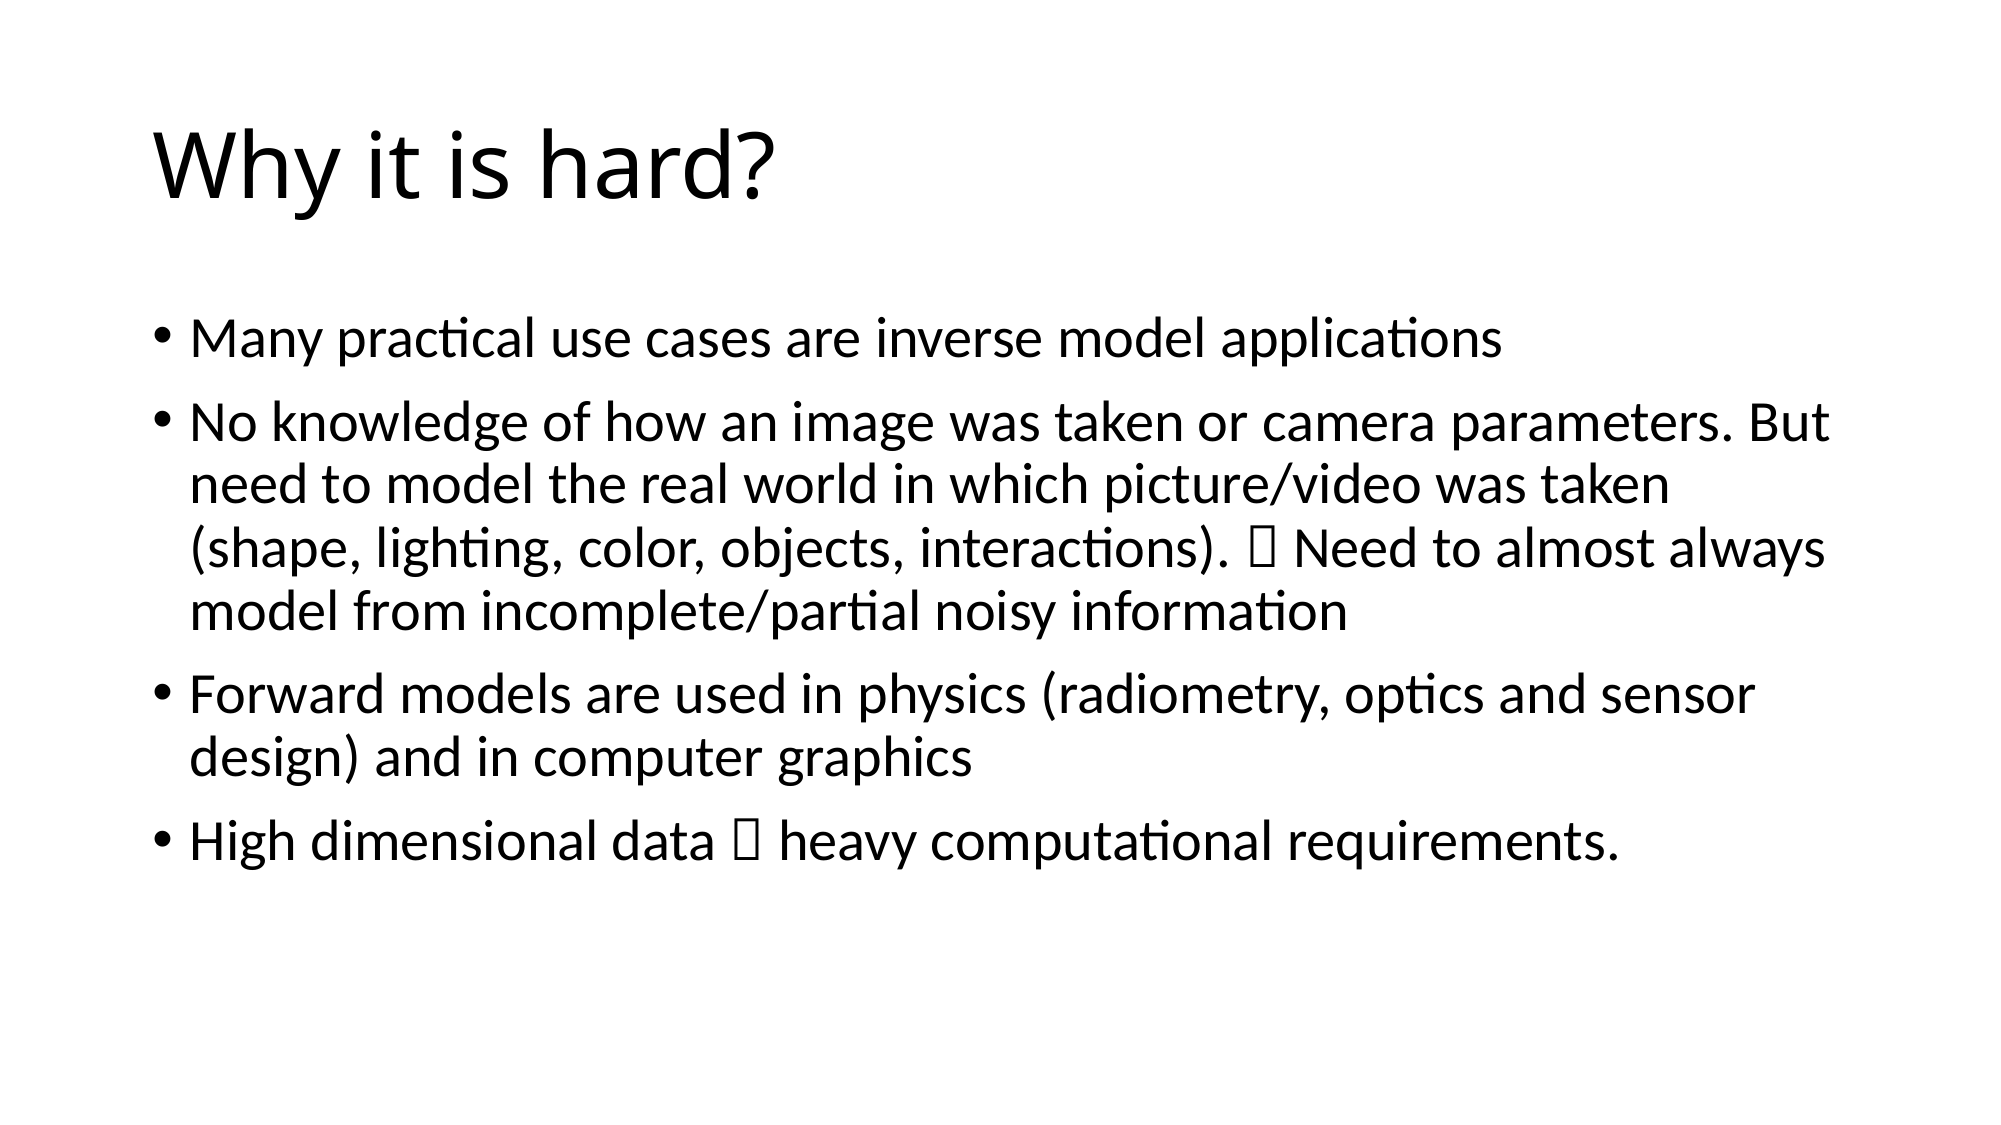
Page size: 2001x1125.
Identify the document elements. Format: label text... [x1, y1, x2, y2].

title Why it is hard? [137, 59, 1863, 278]
list Many practical use cases are inverse model applications No knowledge of how an image was taken or camera parameters. But need to model the real world in which picture/video was taken (shape, lighting, color, objects, interactions).  Need to almost always model from incomplete/partial noisy information Forward models are used in physics (radiometry, optics and sensor design) and in computer graphics High dimensional data  heavy computational requirements. [137, 299, 1863, 1014]
